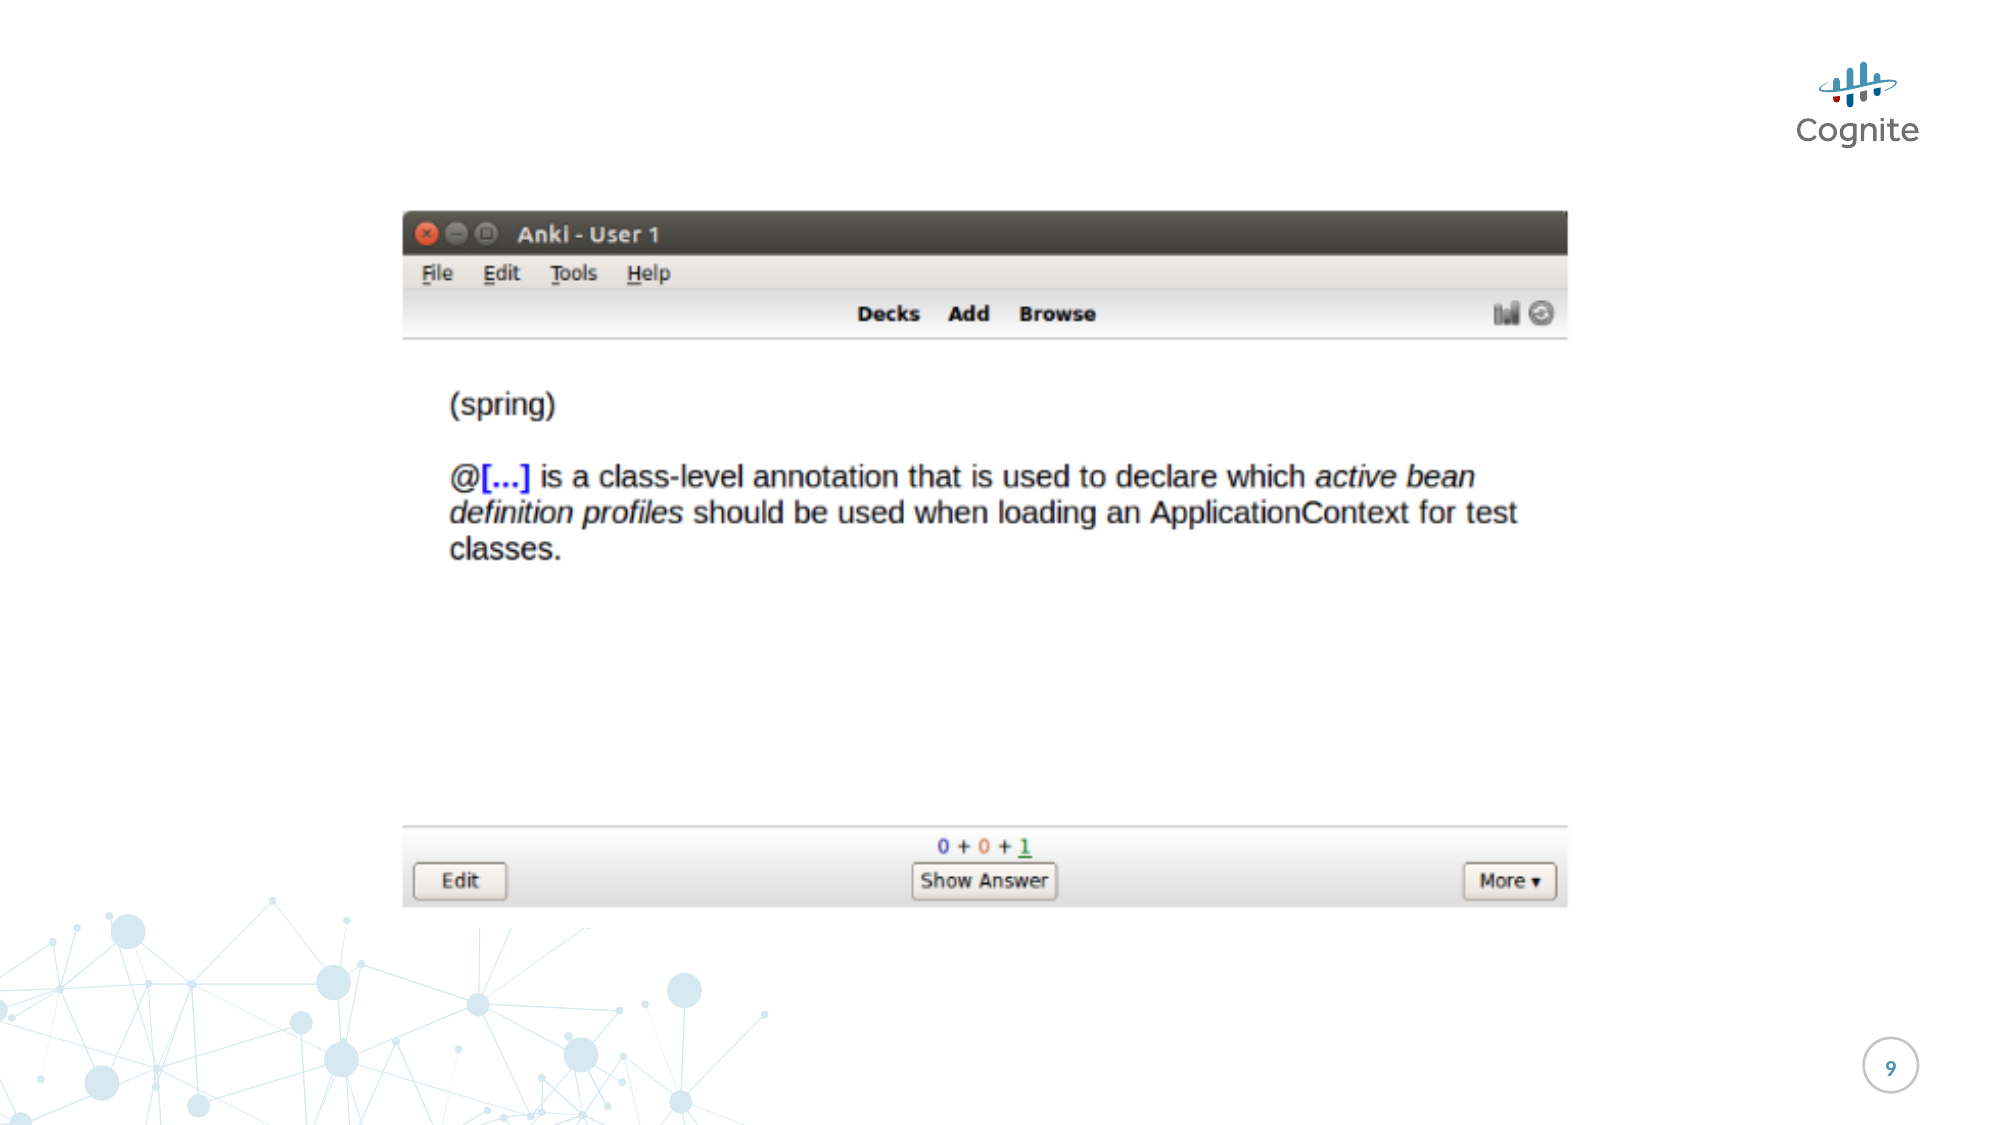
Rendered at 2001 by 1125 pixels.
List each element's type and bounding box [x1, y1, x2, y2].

picture [393, 196, 1613, 929]
